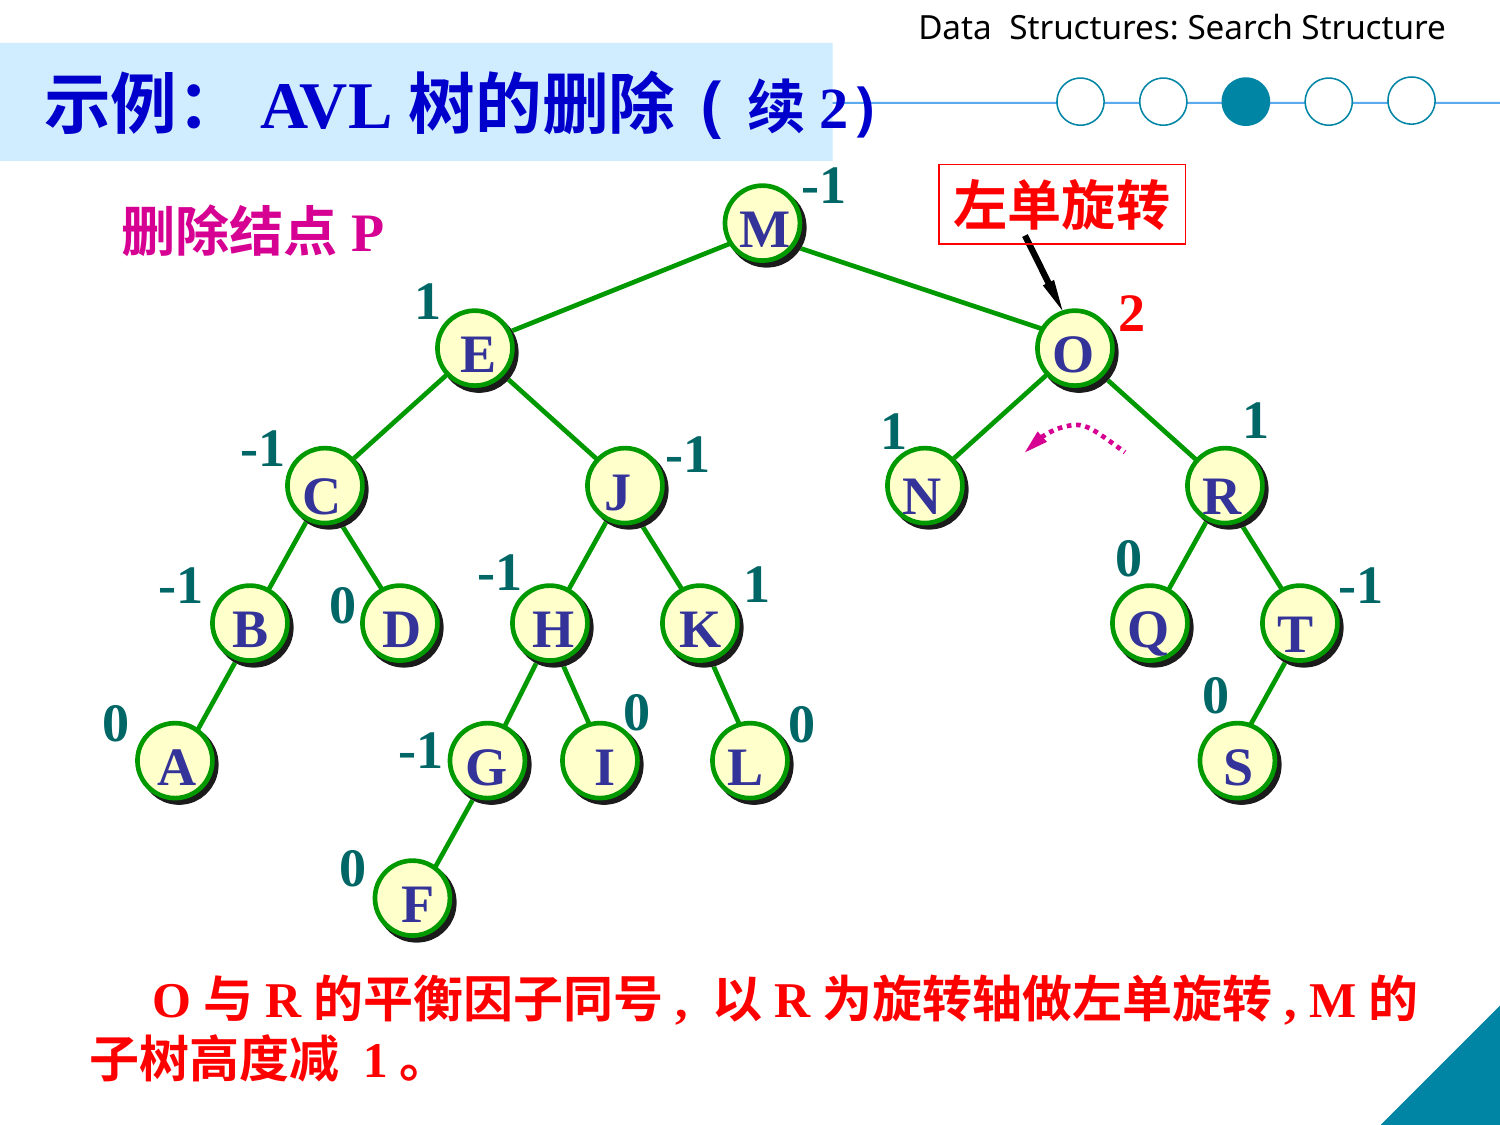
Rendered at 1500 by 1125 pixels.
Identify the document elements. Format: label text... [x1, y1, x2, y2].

text_box [1305, 78, 1353, 126]
text_box 左单旋转 [938, 164, 1186, 244]
text_box [437, 338, 445, 371]
text_box [923, 448, 944, 453]
text_box E [445, 310, 512, 391]
text_box [1282, 585, 1318, 590]
text_box [357, 466, 363, 505]
text_box 0 [87, 679, 145, 760]
text_box [212, 622, 217, 641]
text_box -1 [786, 149, 862, 222]
text_box -1 [143, 542, 219, 622]
text_box [306, 448, 344, 453]
text_box R [1187, 453, 1257, 533]
text_box 示例：AVL树的删除(续2) [29, 50, 916, 149]
text_box O [1037, 310, 1110, 391]
text_box -1 [462, 529, 538, 610]
text_box 删除结点P [106, 190, 400, 270]
text_box [137, 760, 142, 779]
text_box A [142, 723, 212, 804]
text_box [1139, 78, 1187, 126]
text_box T [1262, 590, 1329, 671]
text_box 0 [1100, 514, 1158, 595]
text_box [1257, 466, 1263, 505]
text_box K [664, 585, 737, 666]
text_box J [589, 448, 647, 529]
text_box [1029, 244, 1063, 311]
text_box 0 [608, 668, 666, 749]
text_box [562, 729, 579, 792]
text_box 1 [728, 541, 786, 622]
text_box I [579, 723, 631, 804]
text_box Q [1112, 585, 1185, 666]
text_box [1056, 78, 1105, 126]
text_box [779, 761, 788, 785]
text_box C [287, 453, 357, 533]
text_box [1199, 737, 1208, 784]
text_box [1329, 622, 1338, 647]
text_box 0 [325, 824, 383, 905]
text_box [1269, 740, 1275, 781]
text_box 0 [773, 680, 831, 761]
text_box S [1208, 723, 1269, 804]
text_box L [712, 723, 779, 804]
text_box 0 [314, 562, 372, 643]
text_box [957, 466, 963, 505]
text_box [512, 610, 517, 641]
text_box [375, 871, 386, 925]
text_box B [217, 585, 284, 666]
text_box -1 [1324, 542, 1399, 622]
text_box 1 [1228, 377, 1286, 457]
text_box -1 [225, 404, 301, 485]
text_box 1 [865, 387, 923, 468]
text_box [647, 455, 662, 516]
text_box 0 [1187, 652, 1245, 732]
text_box -1 [651, 411, 727, 492]
text_box G [450, 723, 523, 804]
text_box 2 [1104, 269, 1162, 350]
text_box 1 [400, 257, 458, 338]
text_box H [517, 585, 590, 666]
text_box [1222, 78, 1270, 126]
text_box F [386, 860, 450, 941]
text_box O与R的平衡因子同号, 以R为旋转轴做左单旋转, M的子树高度减 1。 [74, 960, 1438, 1096]
text_box D [367, 585, 437, 666]
text_box N [887, 453, 957, 533]
text_box [1206, 448, 1228, 453]
text_box [1387, 77, 1436, 125]
text_box -1 [383, 706, 459, 787]
text_box [631, 749, 638, 782]
text_box M [725, 185, 807, 266]
text_box [1025, 424, 1126, 453]
text_box [284, 607, 288, 639]
